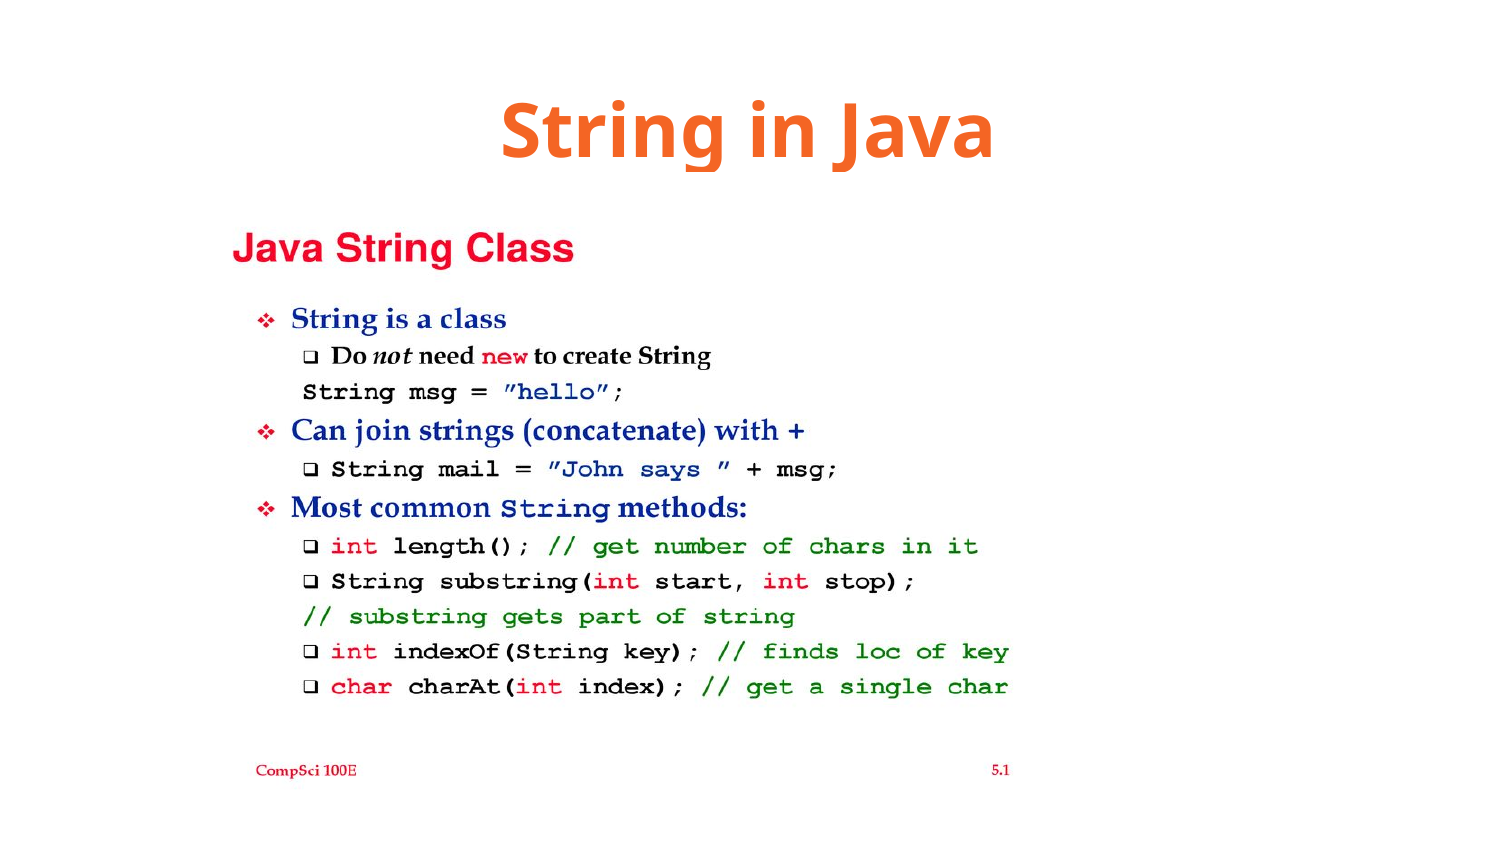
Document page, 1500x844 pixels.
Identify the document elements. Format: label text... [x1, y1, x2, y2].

title String in Java [49, 67, 1448, 173]
picture [146, 172, 1070, 831]
